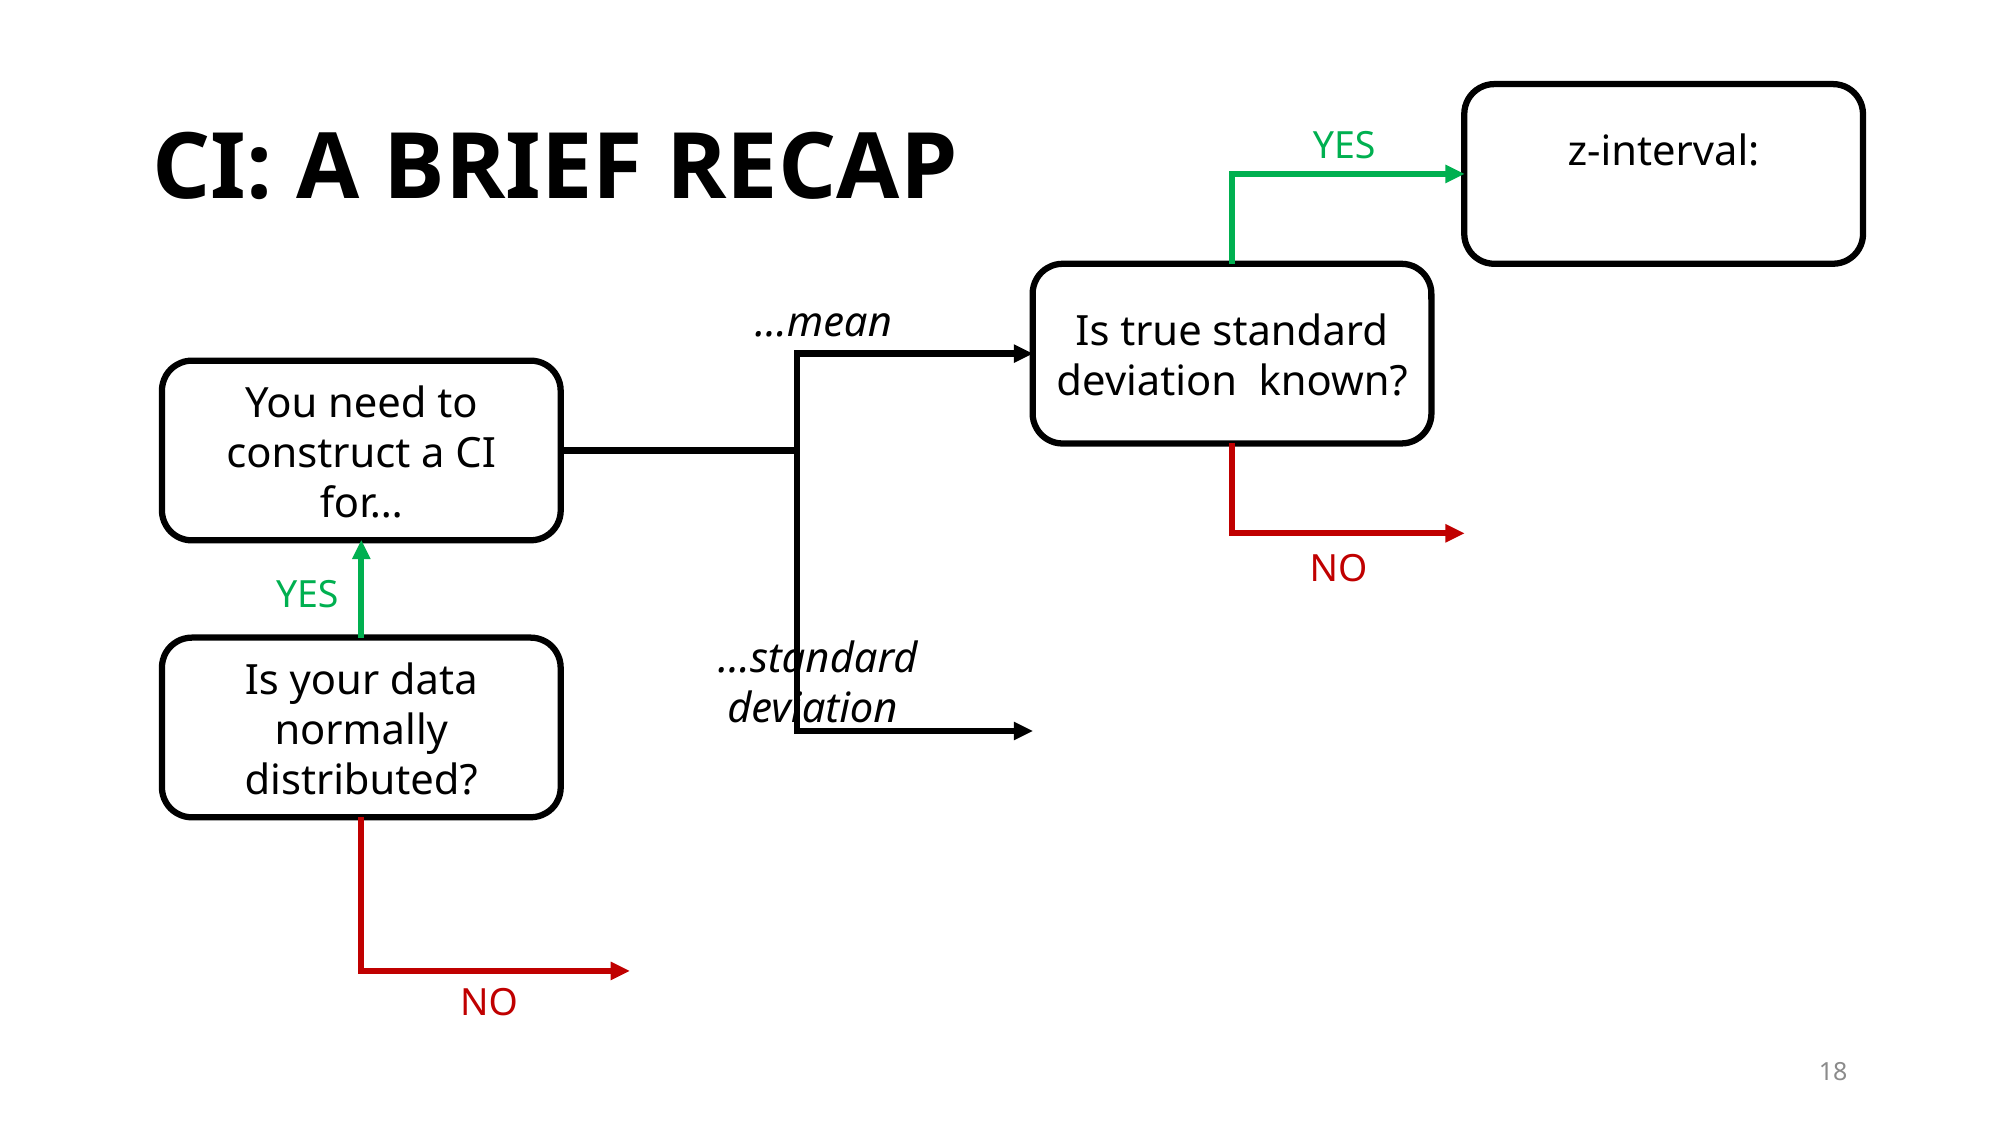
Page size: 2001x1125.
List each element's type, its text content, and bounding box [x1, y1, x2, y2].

slide_number 18 [1412, 1062, 1863, 1103]
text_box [161, 84, 1863, 1062]
title CI: A BRIEF RECAP [137, 59, 1863, 278]
